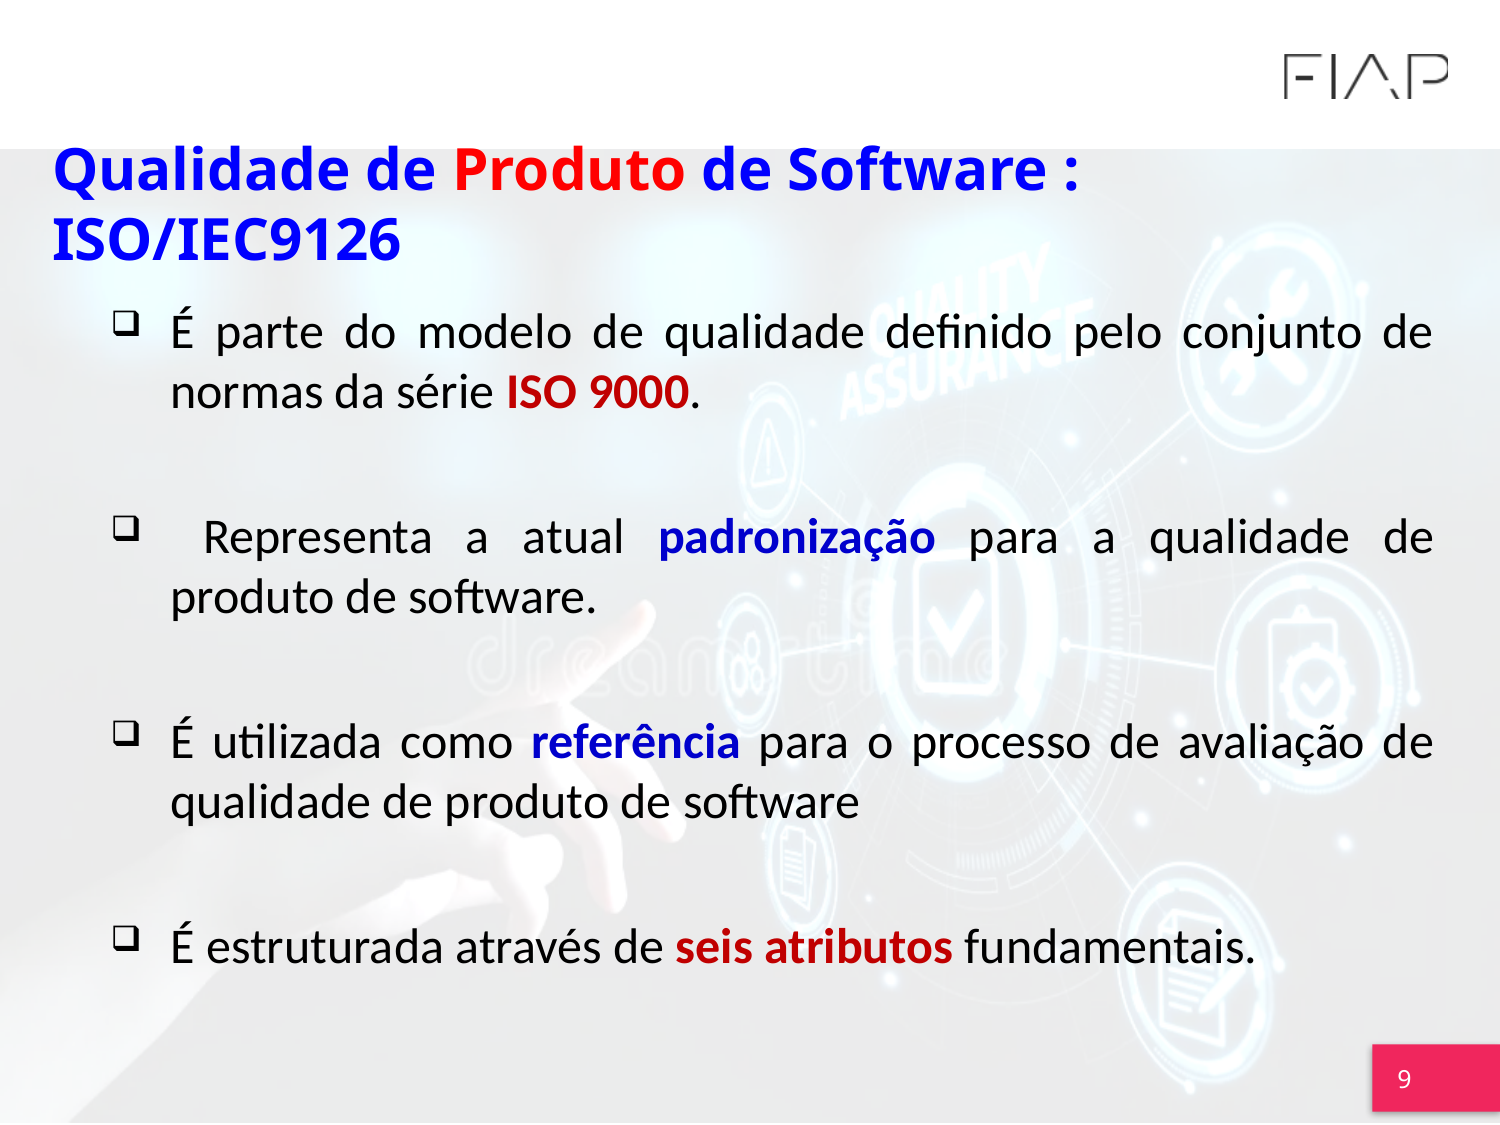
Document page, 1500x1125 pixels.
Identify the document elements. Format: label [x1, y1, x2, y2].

picture [0, 149, 1500, 1123]
